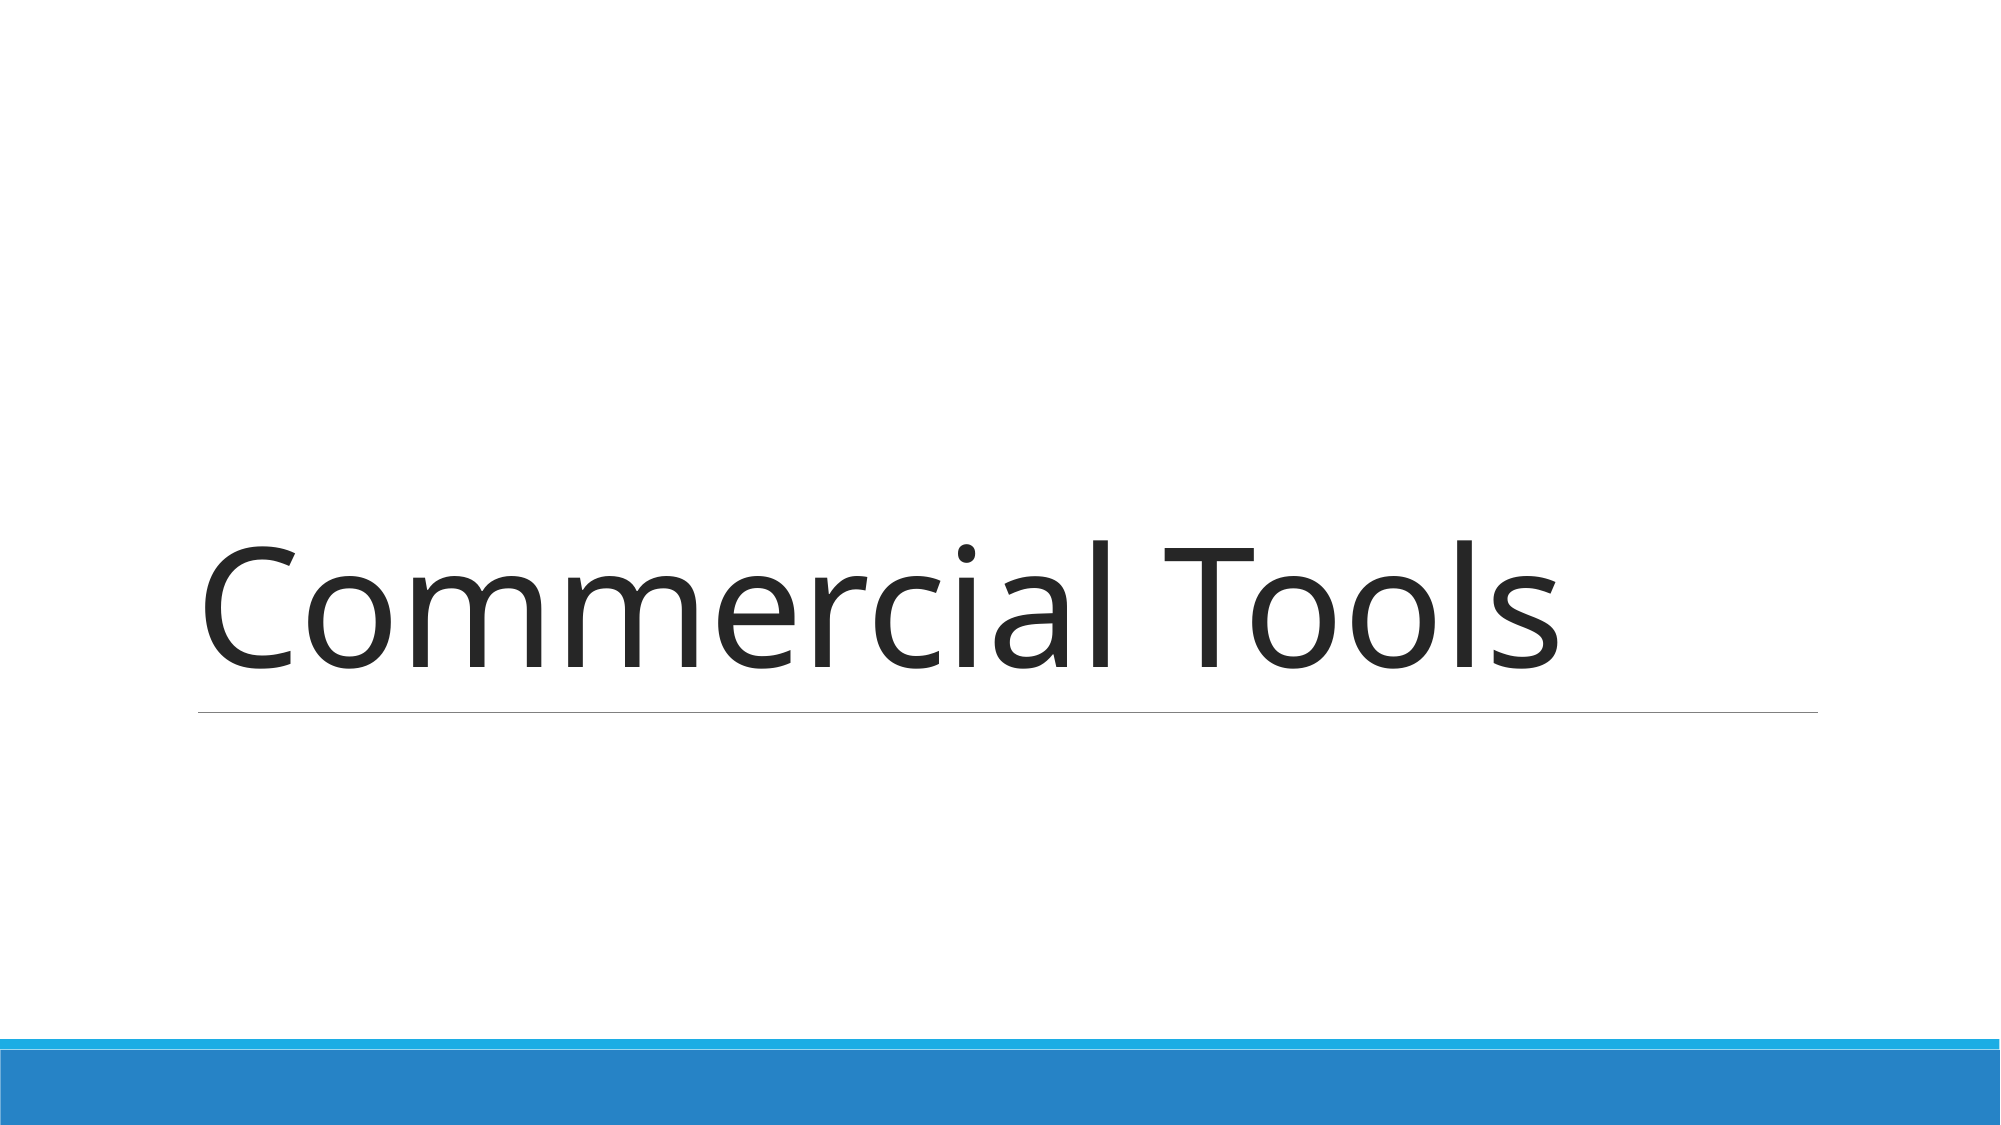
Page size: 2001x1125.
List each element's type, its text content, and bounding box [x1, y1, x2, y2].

title Commercial Tools [180, 124, 1830, 710]
